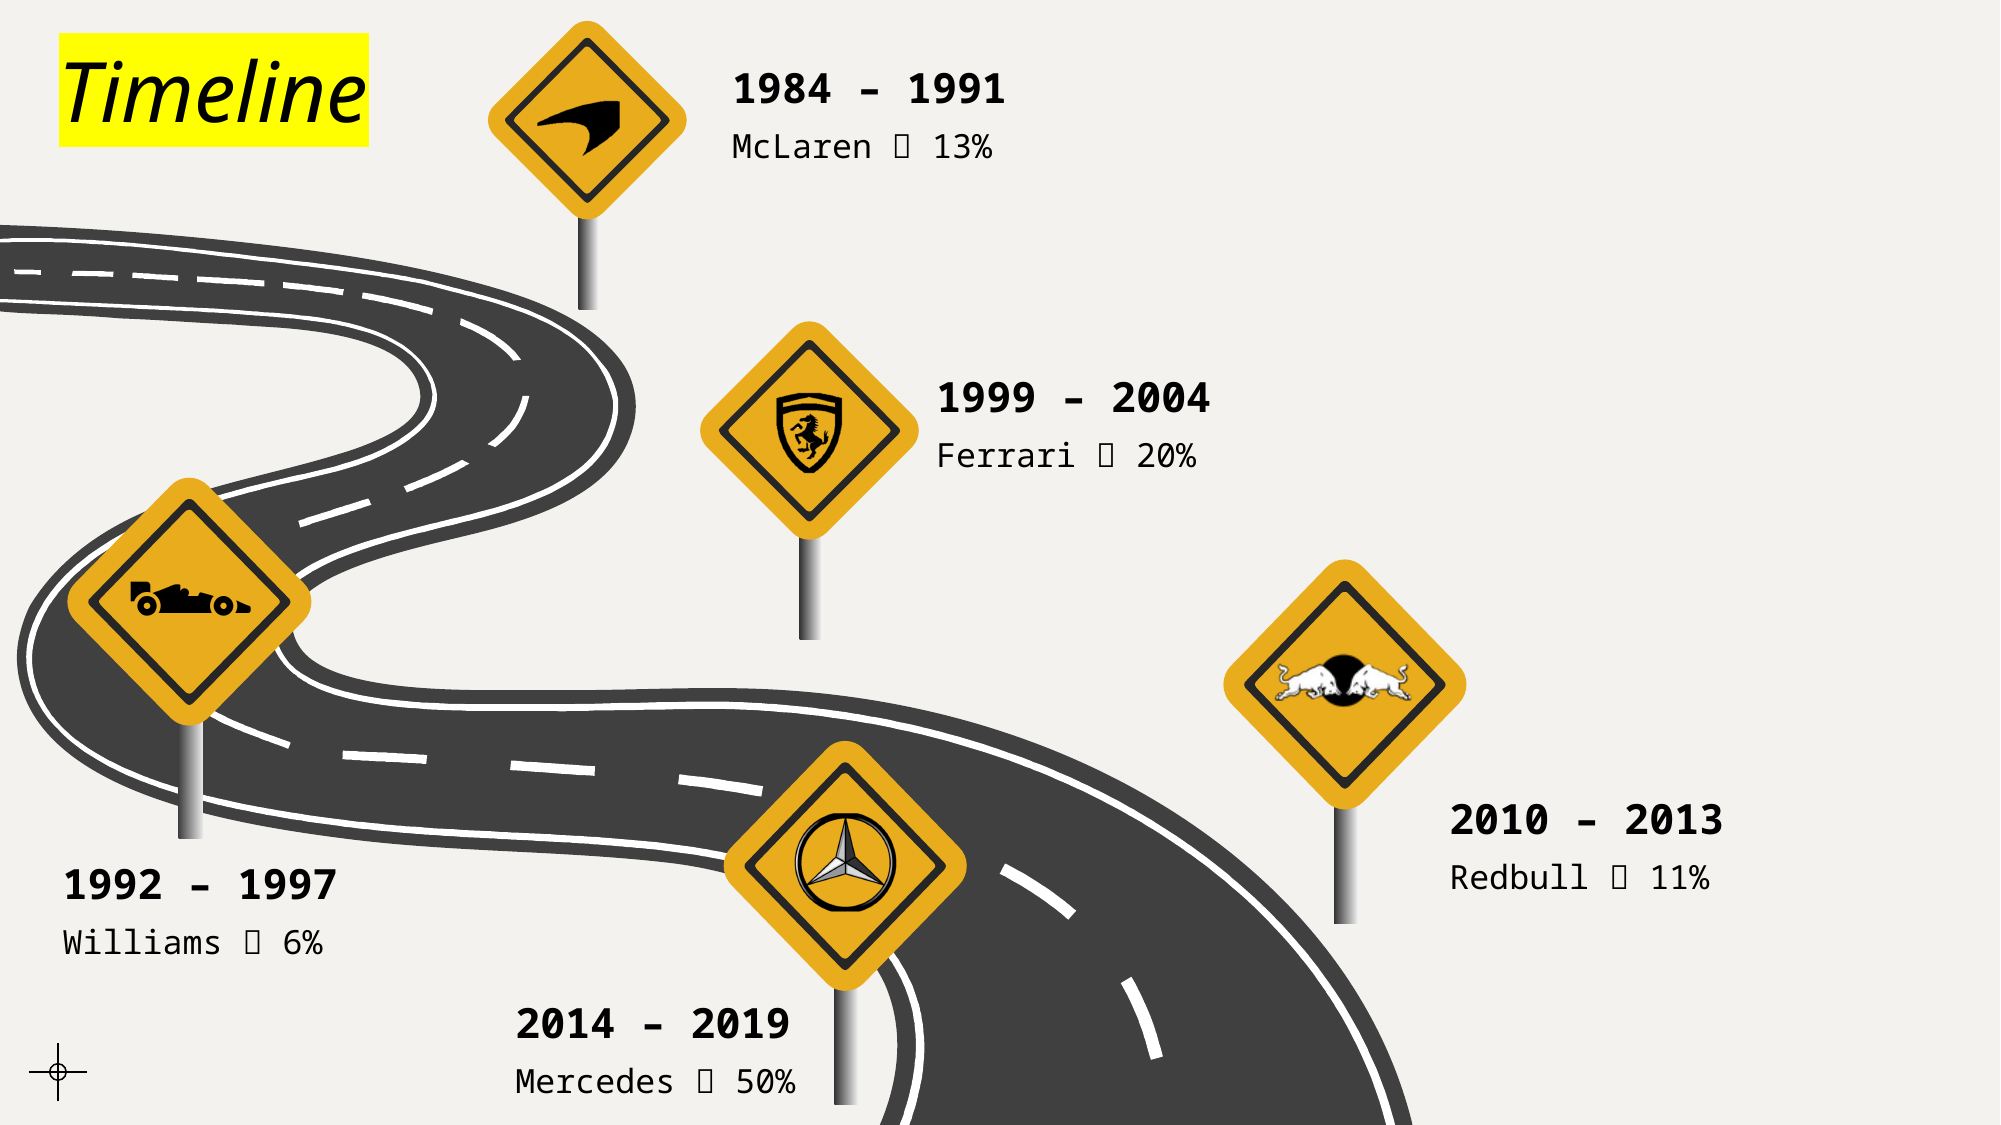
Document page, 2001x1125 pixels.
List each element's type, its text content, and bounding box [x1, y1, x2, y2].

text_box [1220, 556, 1470, 924]
picture [1251, 583, 1433, 765]
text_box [1434, 785, 1802, 905]
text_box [717, 54, 1376, 174]
picture [733, 801, 958, 924]
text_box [485, 18, 689, 310]
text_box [0, 224, 1413, 1125]
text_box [921, 363, 1580, 483]
picture [527, 77, 630, 180]
title Timeline [43, 0, 1601, 147]
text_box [697, 319, 922, 640]
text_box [500, 989, 868, 1109]
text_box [721, 738, 970, 1105]
picture [128, 536, 253, 661]
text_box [64, 475, 315, 839]
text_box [47, 850, 707, 970]
picture [759, 383, 859, 483]
